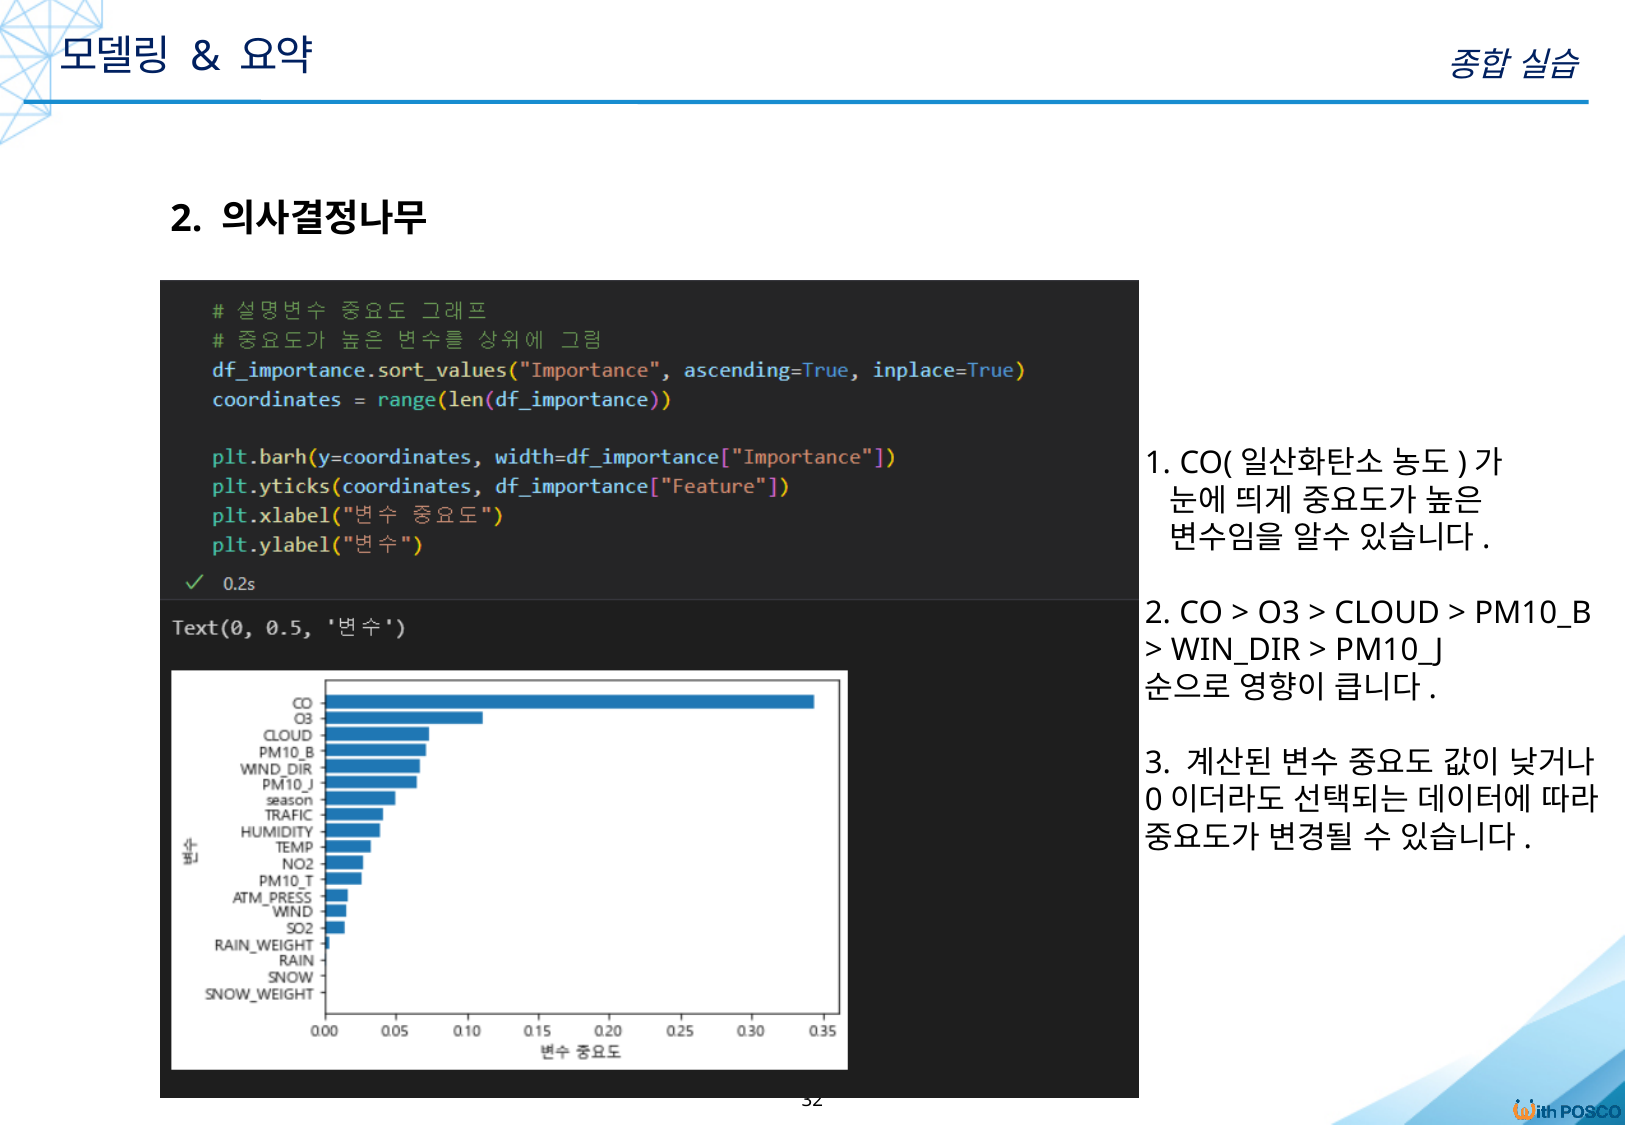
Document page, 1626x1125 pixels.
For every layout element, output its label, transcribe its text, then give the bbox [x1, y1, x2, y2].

picture [0, 0, 1625, 1125]
text_box 2. 의사결정나무 [155, 186, 444, 247]
text_box 1. CO(일산화탄소 농도)가 눈에 띄게 중요도가 높은 변수임을 알수 있습니다. 2. CO > O3 > CLOUD > PM10_B > WIN_DIR > PM10_J 순으로 영향이 큽니다. 3. 계산된 변수 중요도 값이 낮거나 0이더라도 선택되는 데이터에 따라 중요도가 변경될 수 있습니다. [1139, 435, 1625, 862]
text_box 모델링 & 요약 [44, 21, 1321, 87]
text_box 종합 실습 [1321, 35, 1594, 81]
